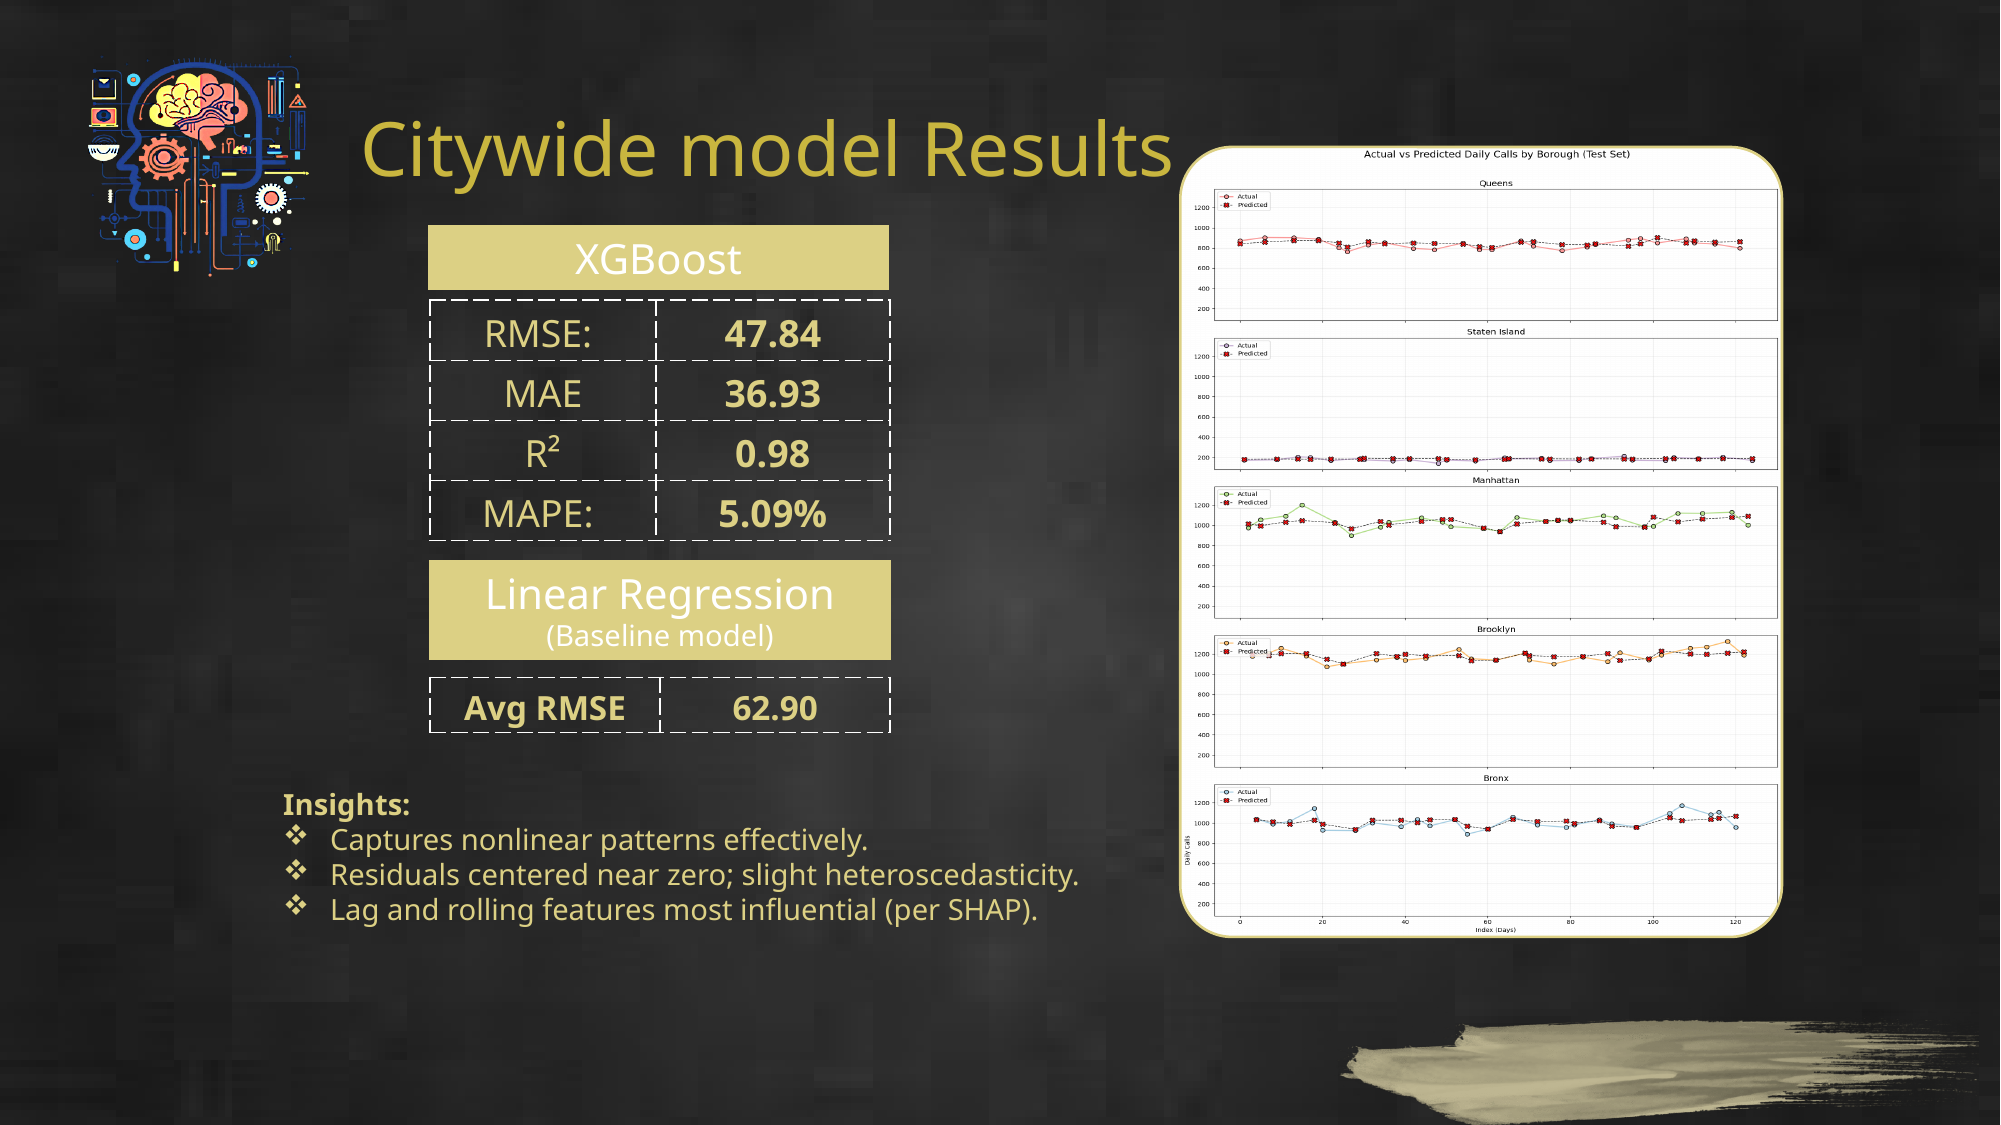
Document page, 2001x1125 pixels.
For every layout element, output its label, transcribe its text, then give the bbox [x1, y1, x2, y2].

table_header Avg RMSE [430, 677, 660, 732]
text_box XGBoost [428, 225, 889, 290]
text_box Citywide model Results [345, 93, 1308, 199]
text_box Linear Regression (Baseline model) [429, 560, 891, 660]
table_cell MAPE: [430, 481, 656, 541]
table_header RMSE: [430, 300, 656, 360]
table_cell R² [430, 420, 656, 481]
table_cell 5.09% [656, 481, 890, 541]
picture [0, 0, 2000, 1125]
text_box Insights: Captures nonlinear patterns effectively. Residuals centered near zero; slight heteroscedasticity. Lag and rolling features most influential (per SHAP). [268, 778, 1132, 934]
table_cell MAE [430, 360, 656, 420]
table_header 47.84 [656, 300, 890, 360]
table_cell 0.98 [656, 420, 890, 481]
table_header 62.90 [660, 677, 890, 732]
table_cell 36.93 [656, 360, 890, 420]
